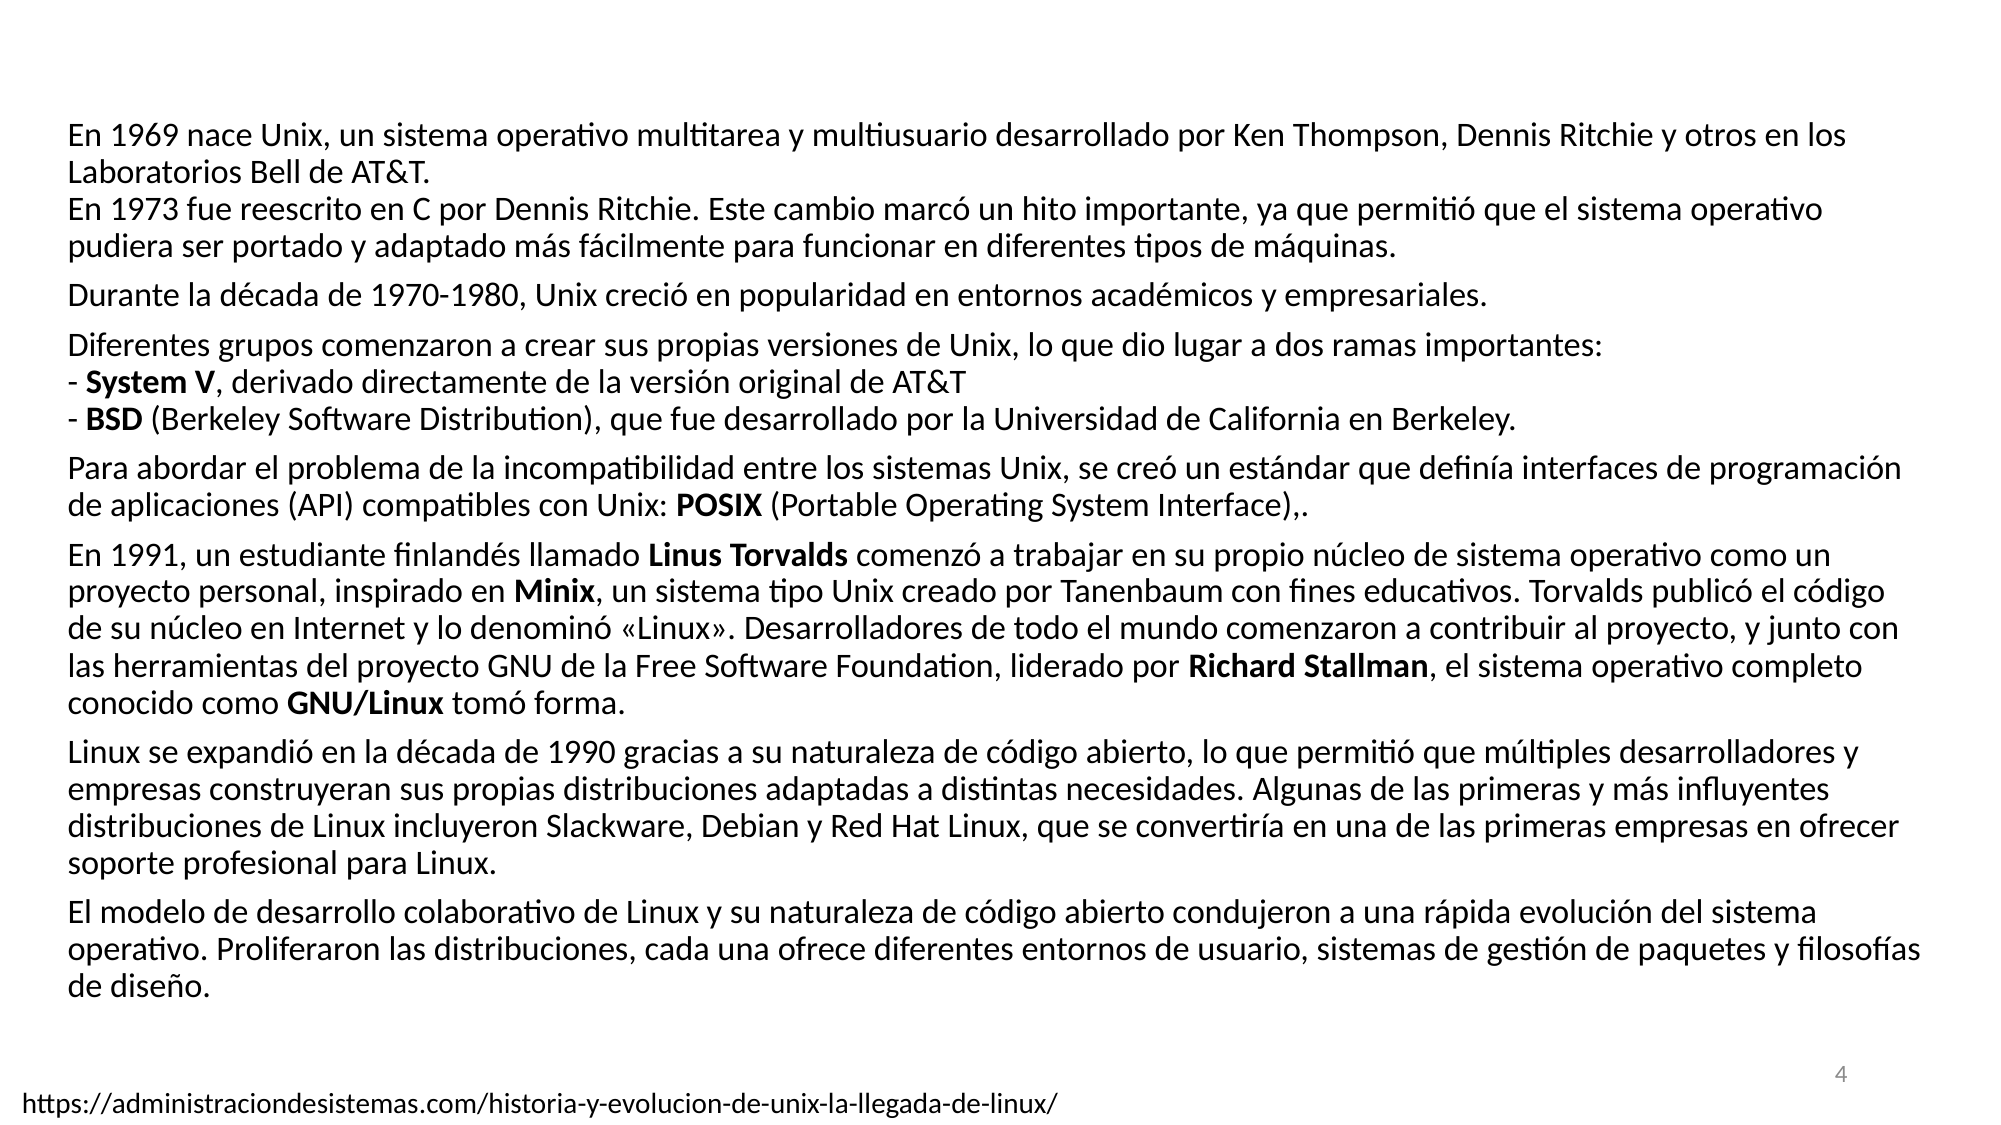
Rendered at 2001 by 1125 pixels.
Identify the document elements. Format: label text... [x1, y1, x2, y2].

text_box https://administraciondesistemas.com/historia-y-evolucion-de-unix-la-llegada-de-linux/ [7, 1077, 1074, 1125]
list En 1969 nace Unix, un sistema operativo multitarea y multiusuario desarrollado por Ken Thompson, Dennis Ritchie y otros en los Laboratorios Bell de AT&T. En 1973 fue reescrito en C por Dennis Ritchie. Este cambio marcó un hito importante, ya que permitió que el sistema operativo pudiera ser portado y adaptado más fácilmente para funcionar en diferentes tipos de máquinas. Durante la década de 1970-1980, Unix creció en popularidad en entornos académicos y empresariales. Diferentes grupos comenzaron a crear sus propias versiones de Unix, lo que dio lugar a dos ramas importantes: - System V, derivado directamente de la versión original de AT&T - BSD (Berkeley Software Distribution), que fue desarrollado por la Universidad de California en Berkeley. Para abordar el problema de la incompatibilidad entre los sistemas Unix, se creó un estándar que definía interfaces de programación de aplicaciones (API) compatibles con Unix: POSIX (Portable Operating System Interface),. En 1991, un estudiante finlandés llamado Linus Torvalds comenzó a trabajar en su propio núcleo de sistema operativo como un proyecto personal, inspirado en Minix, un sistema tipo Unix creado por Tanenbaum con fines educativos. Torvalds publicó el código de su núcleo en Internet y lo denominó «Linux». Desarrolladores de todo el mundo comenzaron a contribuir al proyecto, y junto con las herramientas del proyecto GNU de la Free Software Foundation, liderado por Richard Stallman, el sistema operativo completo conocido como GNU/Linux tomó forma. Linux se expandió en la década de 1990 gracias a su naturaleza de código abierto, lo que permitió que múltiples desarrolladores y empresas construyeran sus propias distribuciones adaptadas a distintas necesidades. Algunas de las primeras y más influyentes distribuciones de Linux incluyeron Slackware, Debian y Red Hat Linux, que se convertiría en una de las primeras empresas en ofrecer soporte profesional para Linux. El modelo de desarrollo colaborativo de Linux y su naturaleza de código abierto condujeron a una rápida evolución del sistema operativo. Proliferaron las distribuciones, cada una ofrece diferentes entornos de usuario, sistemas de gestión de paquetes y filosofías de diseño. [52, 109, 1943, 1014]
slide_number 4 [1412, 1042, 1863, 1103]
